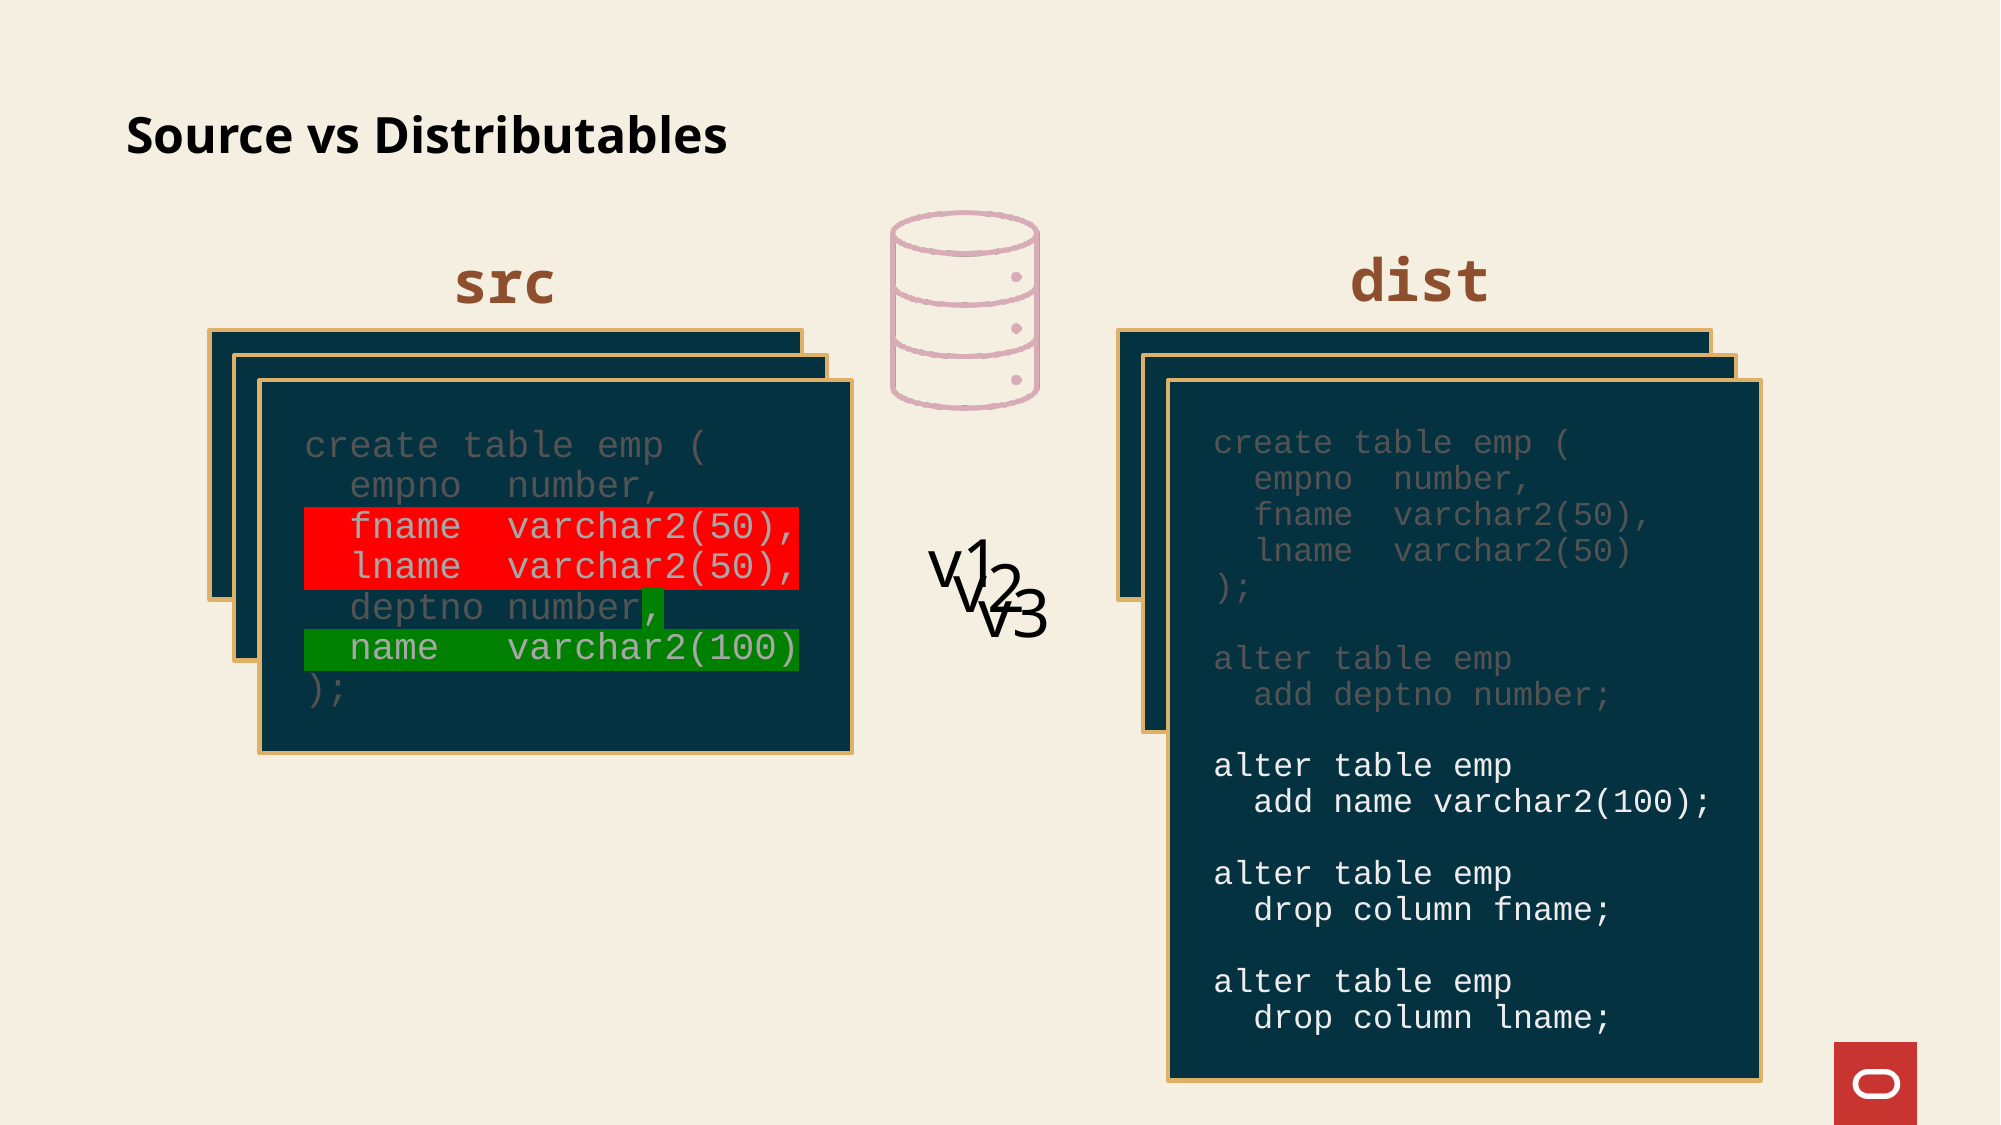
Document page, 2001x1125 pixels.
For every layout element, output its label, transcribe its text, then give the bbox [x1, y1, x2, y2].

text_box v1 [913, 513, 1016, 609]
text_box create table emp ( empno number, fname varchar2(50), lname varchar2(50) ); alter table emp add deptno number; alter table emp add name varchar2(100); alter table emp drop column fname; alter table emp drop column lname; [1166, 378, 1763, 1083]
picture [841, 184, 1088, 431]
text_box v3 [963, 563, 1066, 659]
text_box Source vs Distributables [126, 29, 1645, 165]
text_box create table emp ( empno number, fname varchar2(50), lname varchar2(50), deptno number, name varchar2(100) ); [257, 378, 854, 755]
text_box create table emp ( empno number, fname varchar2(50), lname varchar2(50), deptno number ); [232, 353, 829, 663]
picture [1834, 1042, 1917, 1125]
text_box v2 [938, 538, 1041, 634]
text_box create table emp ( empno number, fname varchar2(50), lname varchar2(50) ); [1116, 328, 1713, 602]
text_box src [438, 238, 573, 323]
text_box create table emp ( empno number, fname varchar2(50), lname varchar2(50) ); alter table emp add deptno number; [1141, 353, 1738, 734]
text_box create table emp ( empno number, fname varchar2(50), lname varchar2(50) ); [207, 328, 804, 602]
text_box dist [1335, 235, 1505, 321]
